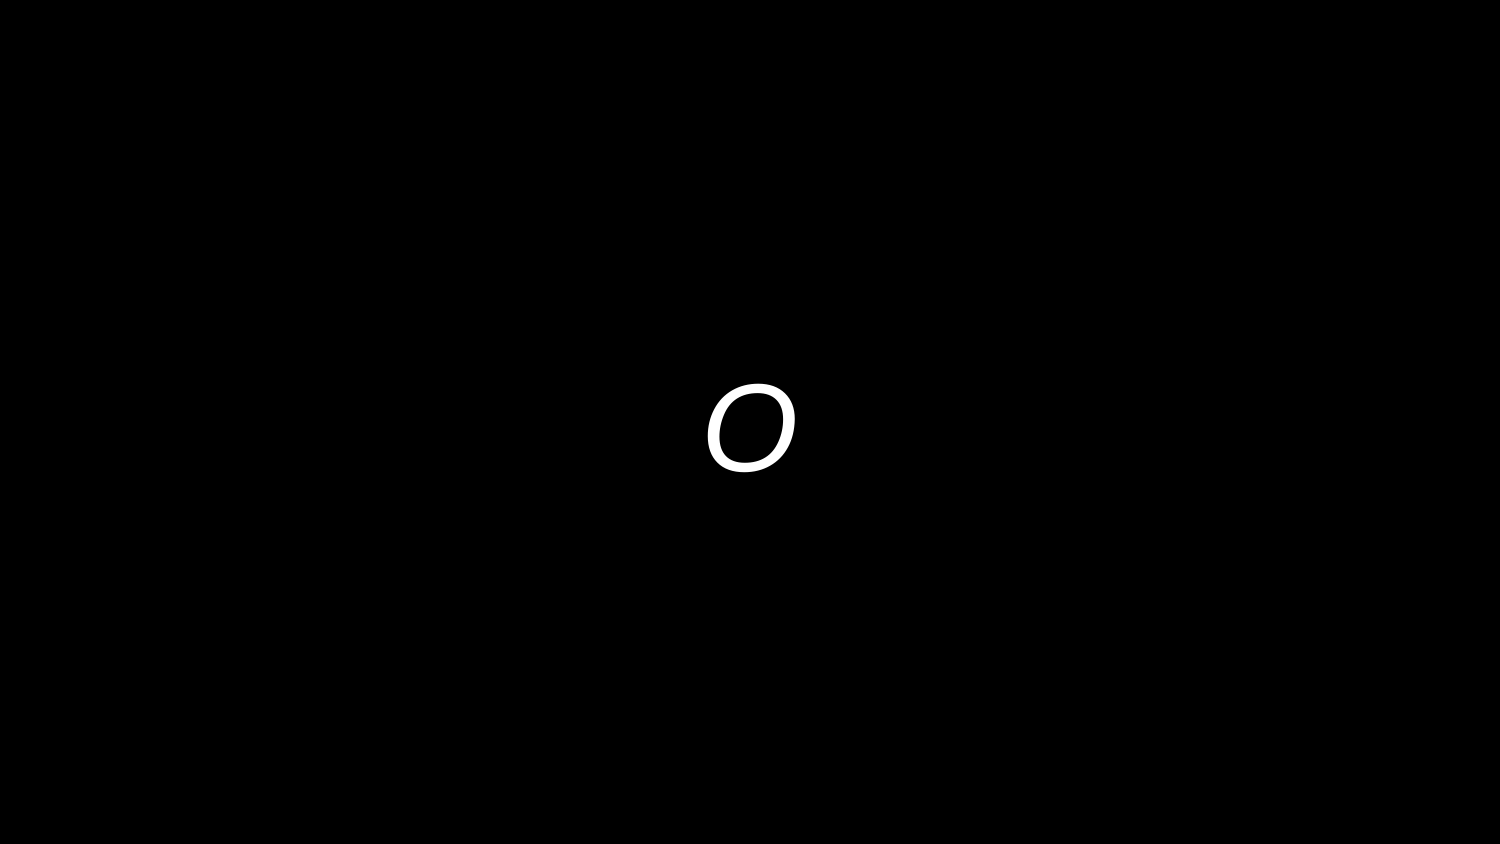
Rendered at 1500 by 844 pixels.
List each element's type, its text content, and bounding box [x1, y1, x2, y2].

title O [51, 352, 1449, 491]
